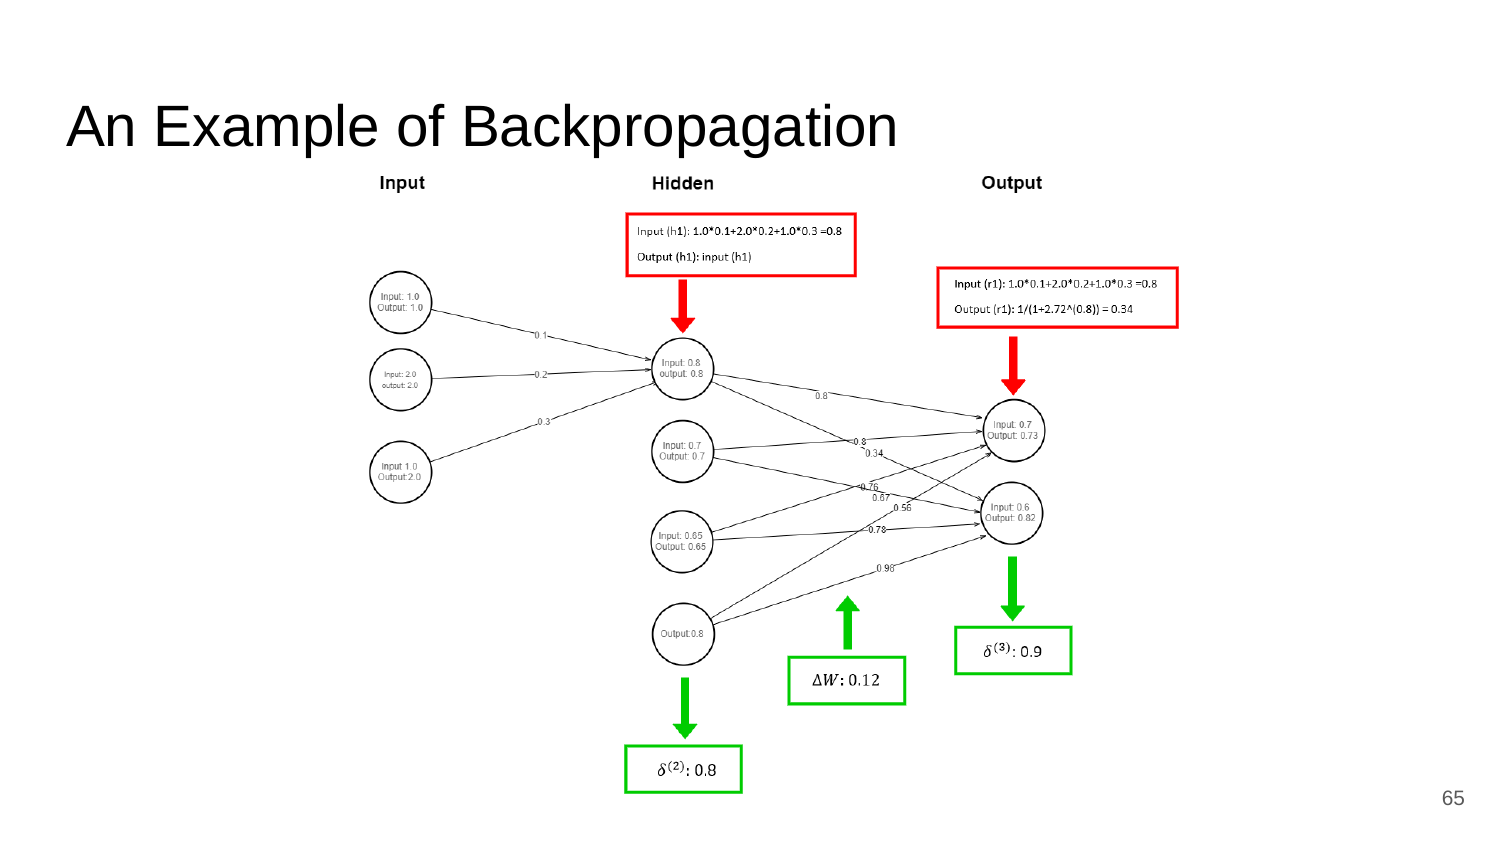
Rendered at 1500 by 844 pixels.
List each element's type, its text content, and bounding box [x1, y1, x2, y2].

title An Example of Backpropagation [51, 72, 1449, 167]
picture [362, 166, 1179, 794]
slide_number 65 [1389, 764, 1480, 830]
